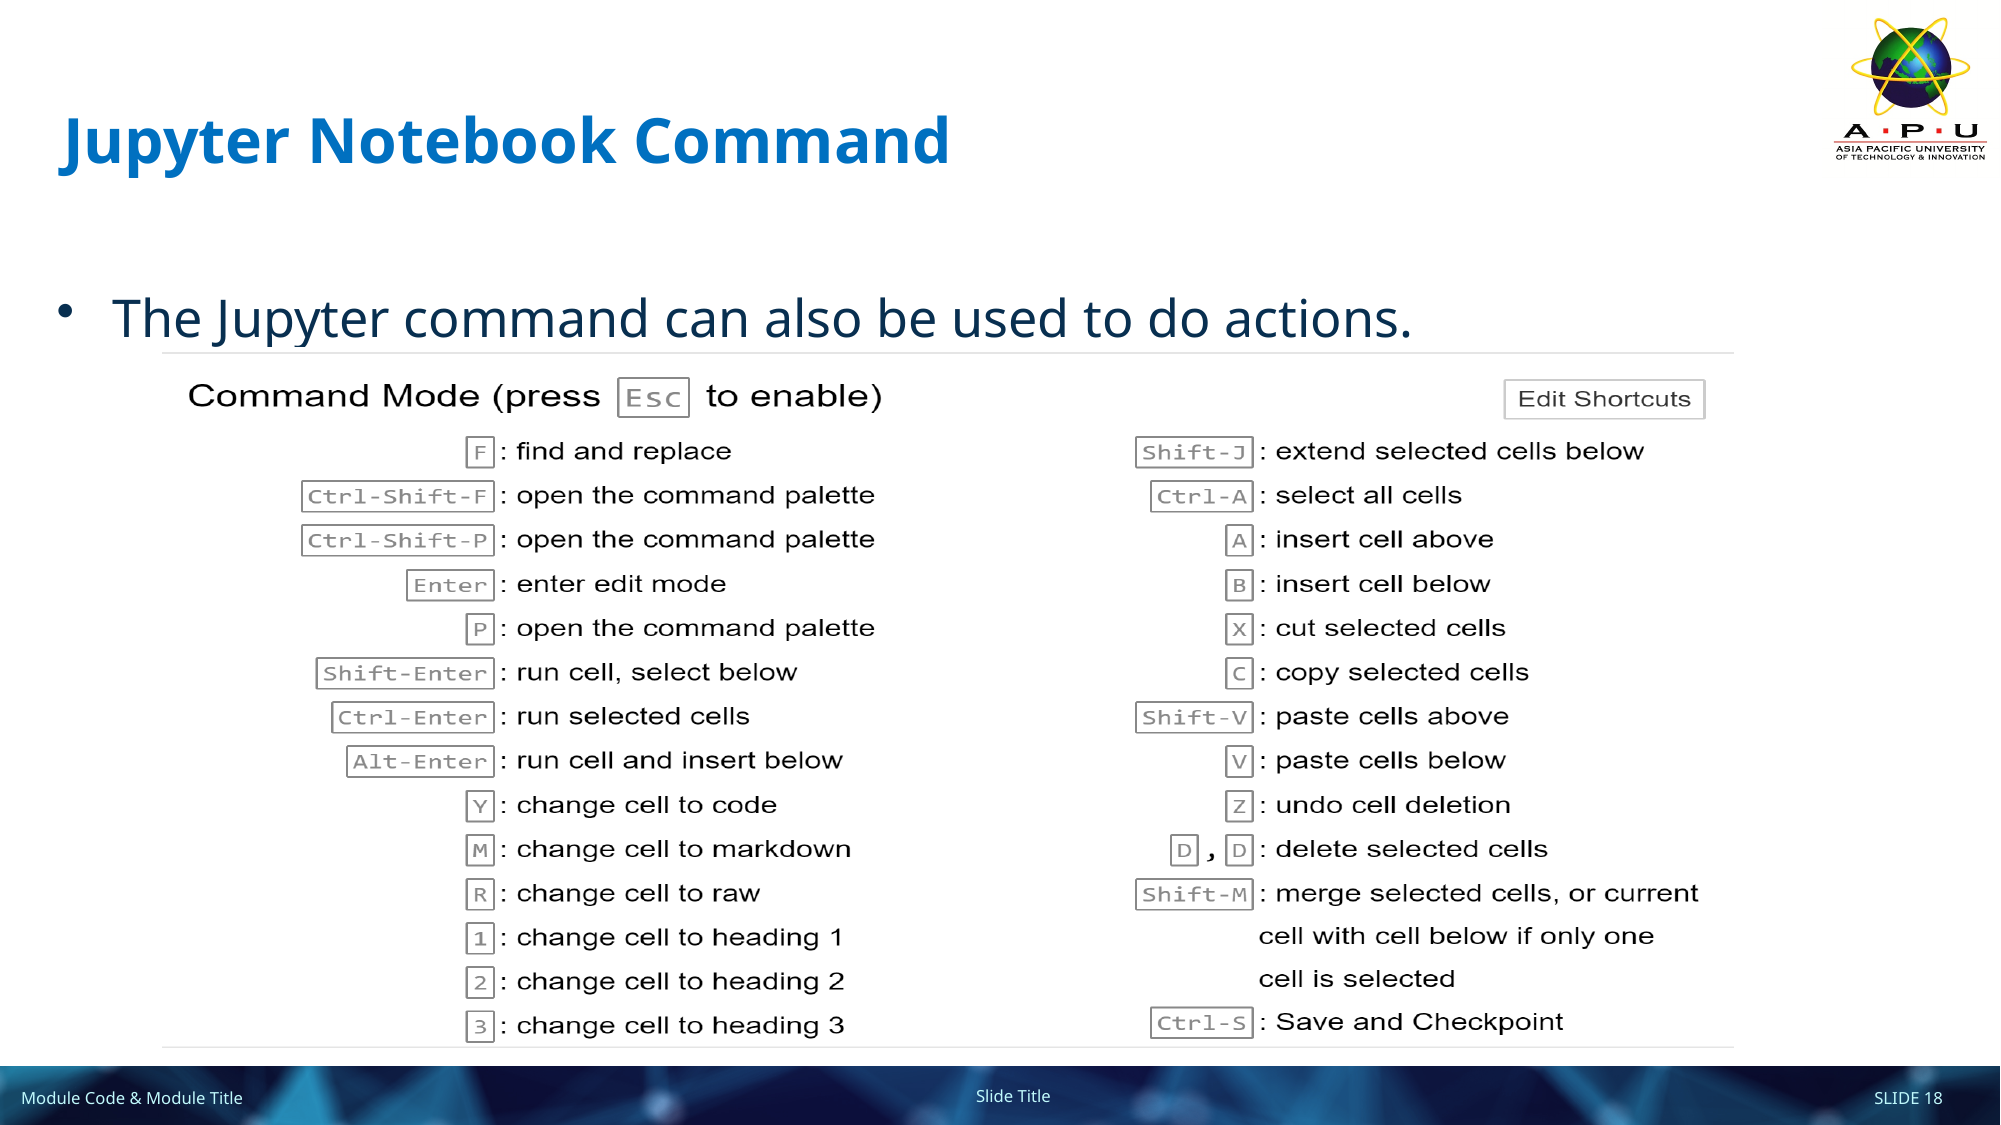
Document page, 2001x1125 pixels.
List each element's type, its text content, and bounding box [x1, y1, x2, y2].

list The Jupyter command can also be used to do actions. [41, 278, 1969, 1021]
picture [161, 347, 1734, 1048]
picture [0, 1066, 2000, 1125]
picture [1822, 0, 2000, 178]
title Jupyter Notebook Command [48, 45, 1764, 233]
